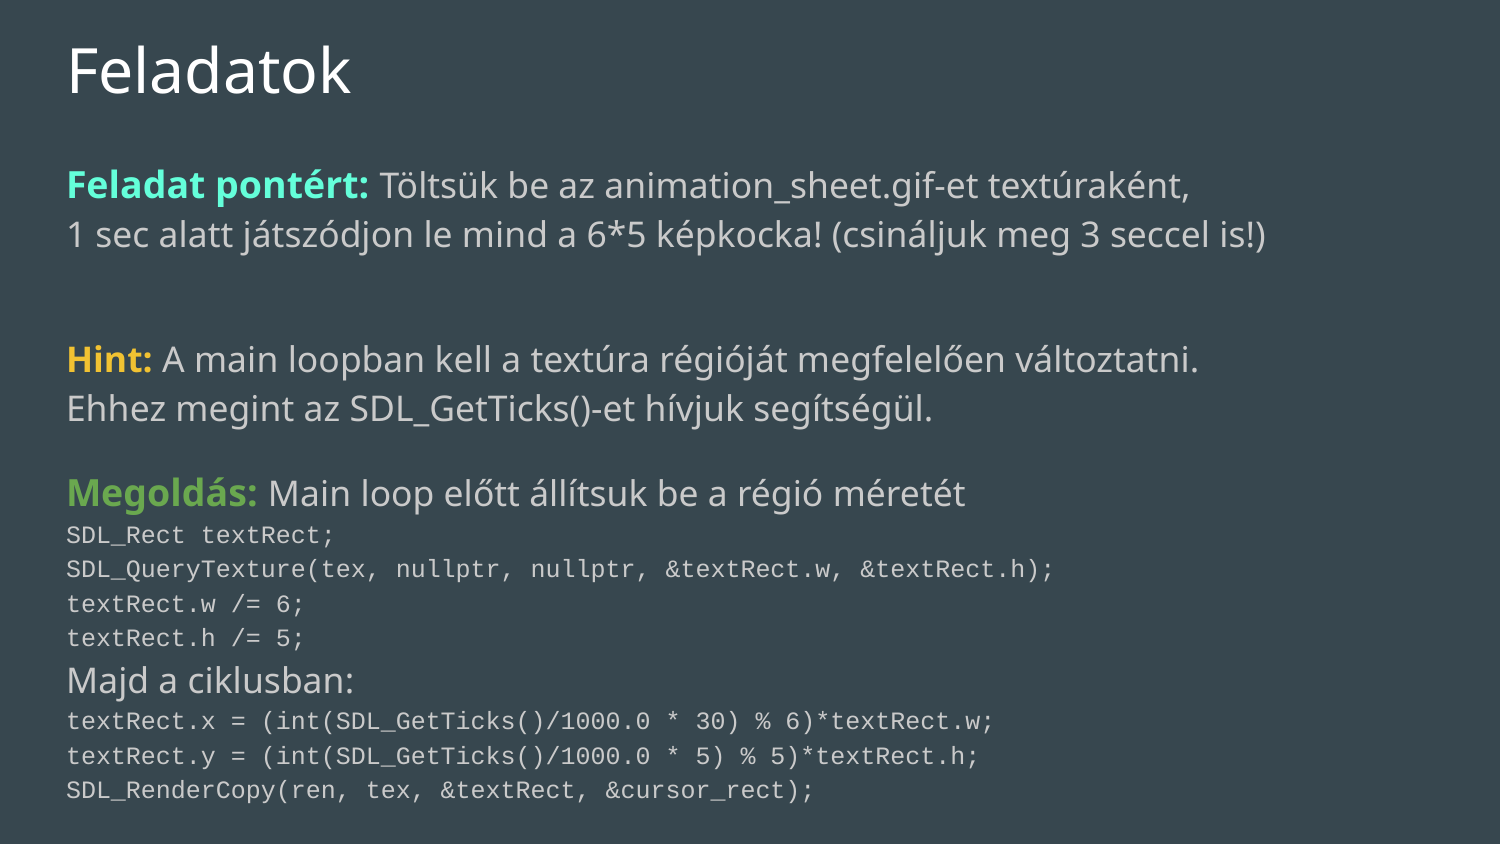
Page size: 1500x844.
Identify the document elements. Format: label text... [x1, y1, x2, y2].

list Feladat pontért: Töltsük be az animation_sheet.gif-et textúraként, 1 sec alatt játszódjon le mind a 6*5 képkocka! (csináljuk meg 3 seccel is!) Hint: A main loopban kell a textúra régióját megfelelően változtatni. Ehhez megint az SDL_GetTicks()-et hívjuk segítségül. Megoldás: Main loop előtt állítsuk be a régió méretét SDL_Rect textRect; SDL_QueryTexture(tex, nullptr, nullptr, &textRect.w, &textRect.h); textRect.w /= 6; textRect.h /= 5; Majd a ciklusban: textRect.x = (int(SDL_GetTicks()/1000.0 * 30) % 6)*textRect.w; textRect.y = (int(SDL_GetTicks()/1000.0 * 5) % 5)*textRect.h; SDL_RenderCopy(ren, tex, &textRect, &cursor_rect); [51, 139, 1449, 805]
title Feladatok [51, 16, 1449, 111]
